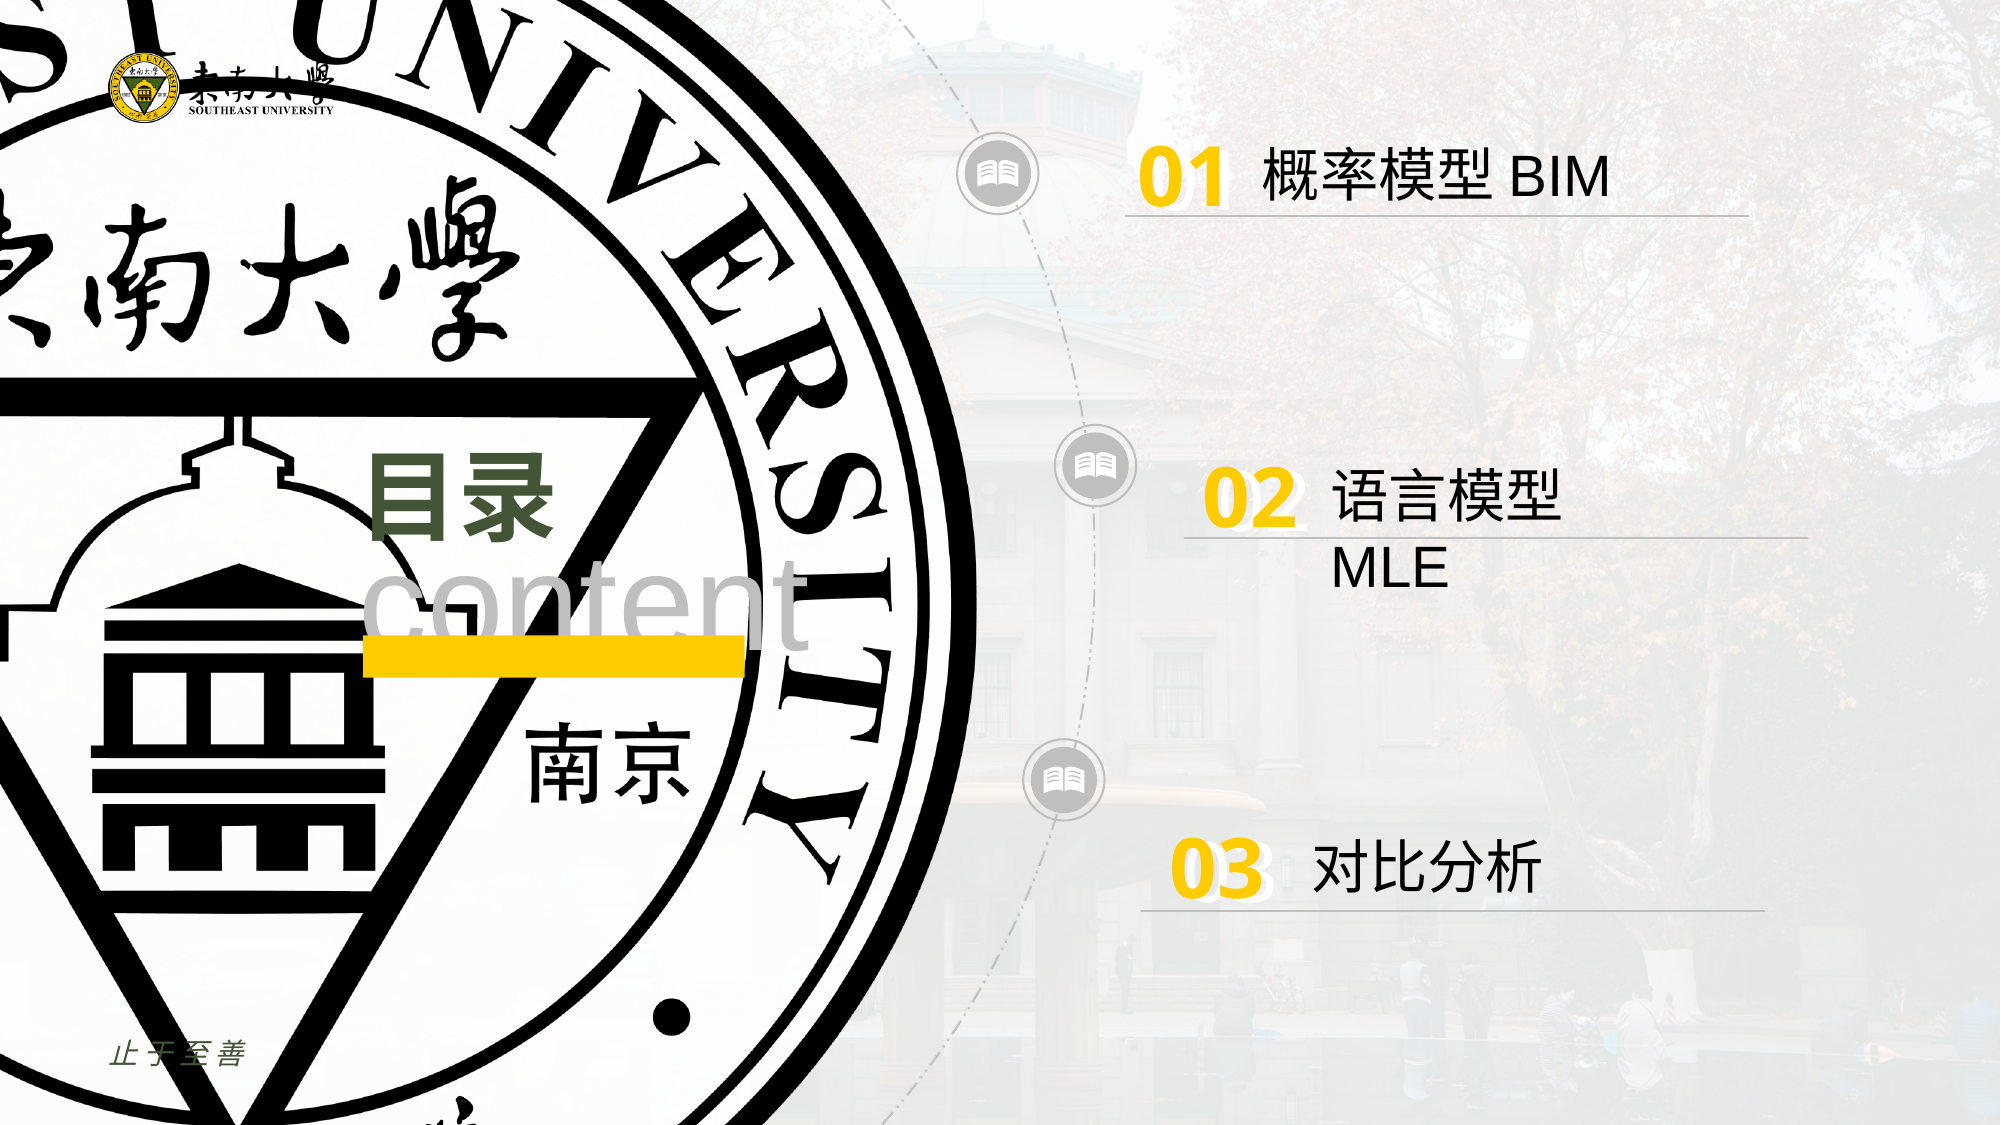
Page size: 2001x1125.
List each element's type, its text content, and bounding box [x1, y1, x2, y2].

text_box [957, 132, 1039, 215]
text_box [1023, 739, 1105, 821]
picture [0, 0, 1096, 1125]
text_box 语言模型MLE [1335, 451, 1704, 537]
slide_number 止于至善 [108, 1022, 657, 1083]
text_box 语言模型MLE [1316, 539, 1704, 607]
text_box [1134, 115, 1269, 237]
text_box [1166, 807, 1301, 928]
text_box 概率模型BIM [1269, 130, 1704, 215]
text_box 对比分析 [1301, 822, 1767, 908]
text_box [1199, 436, 1335, 557]
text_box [1054, 424, 1137, 507]
